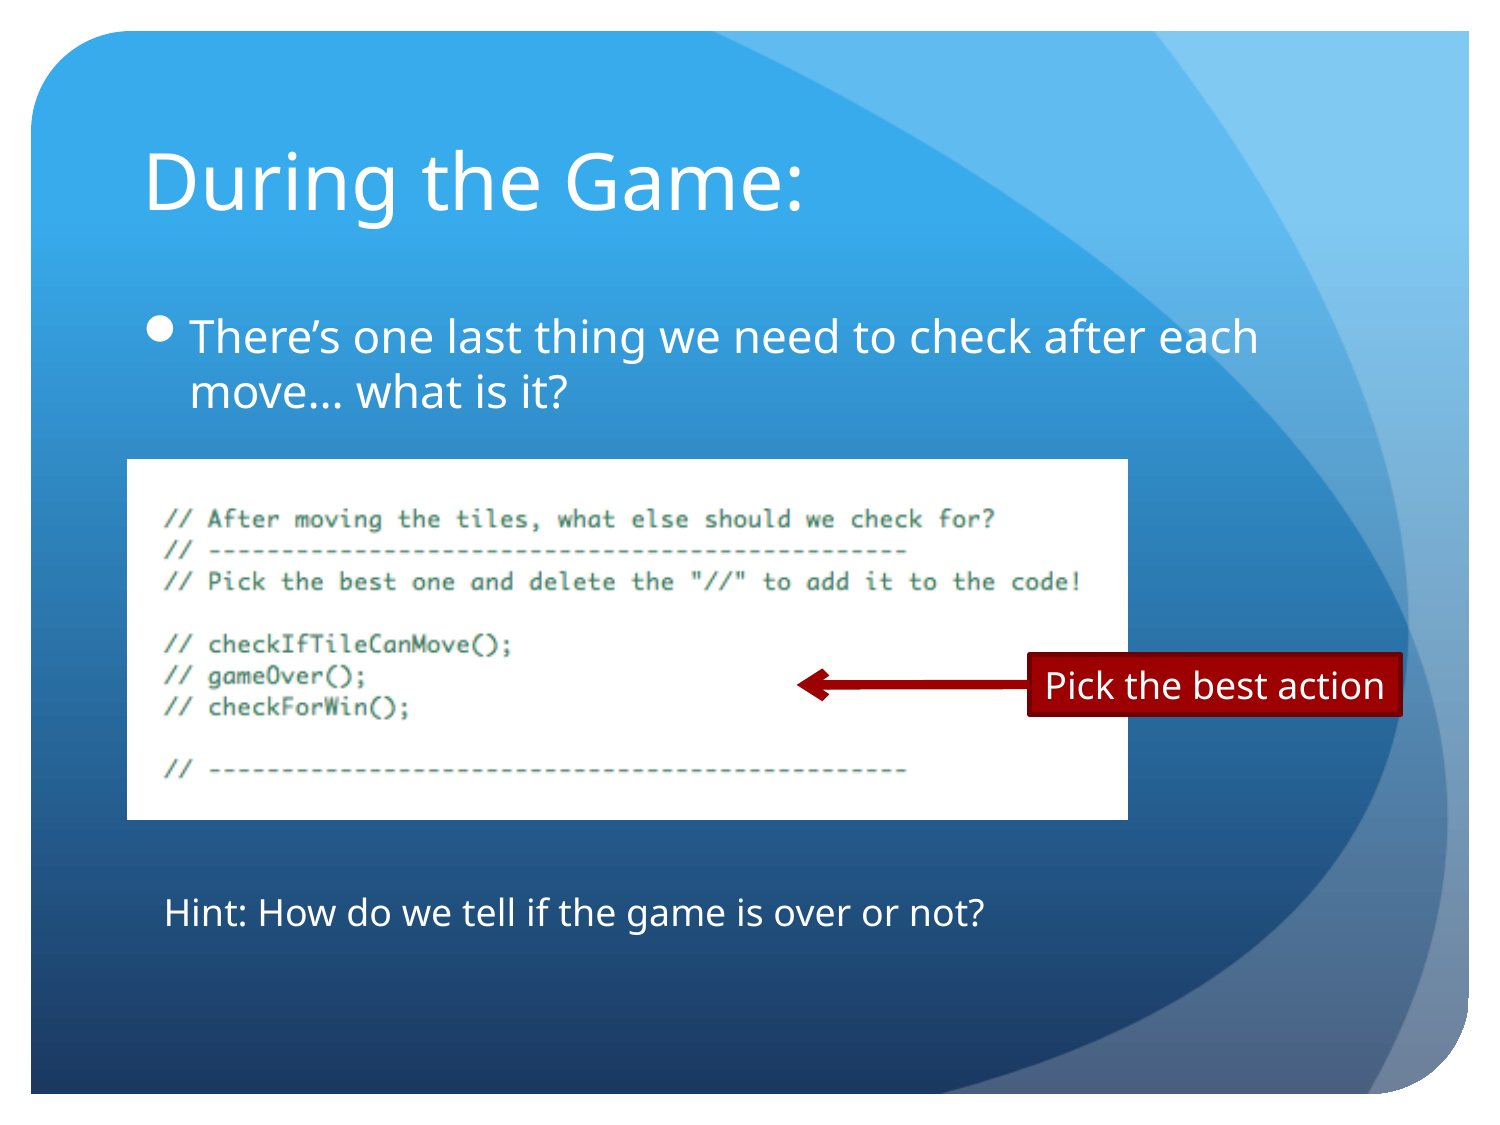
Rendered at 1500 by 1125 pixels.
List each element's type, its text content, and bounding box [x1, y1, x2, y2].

picture [24, 30, 1473, 1094]
text_box Pick the best action [1129, 652, 1403, 717]
title During the Game: [127, 62, 1372, 234]
text_box Hint: How do we tell if the game is over or not? [148, 881, 1001, 941]
list There’s one last thing we need to check after each move… what is it? [127, 299, 1372, 460]
